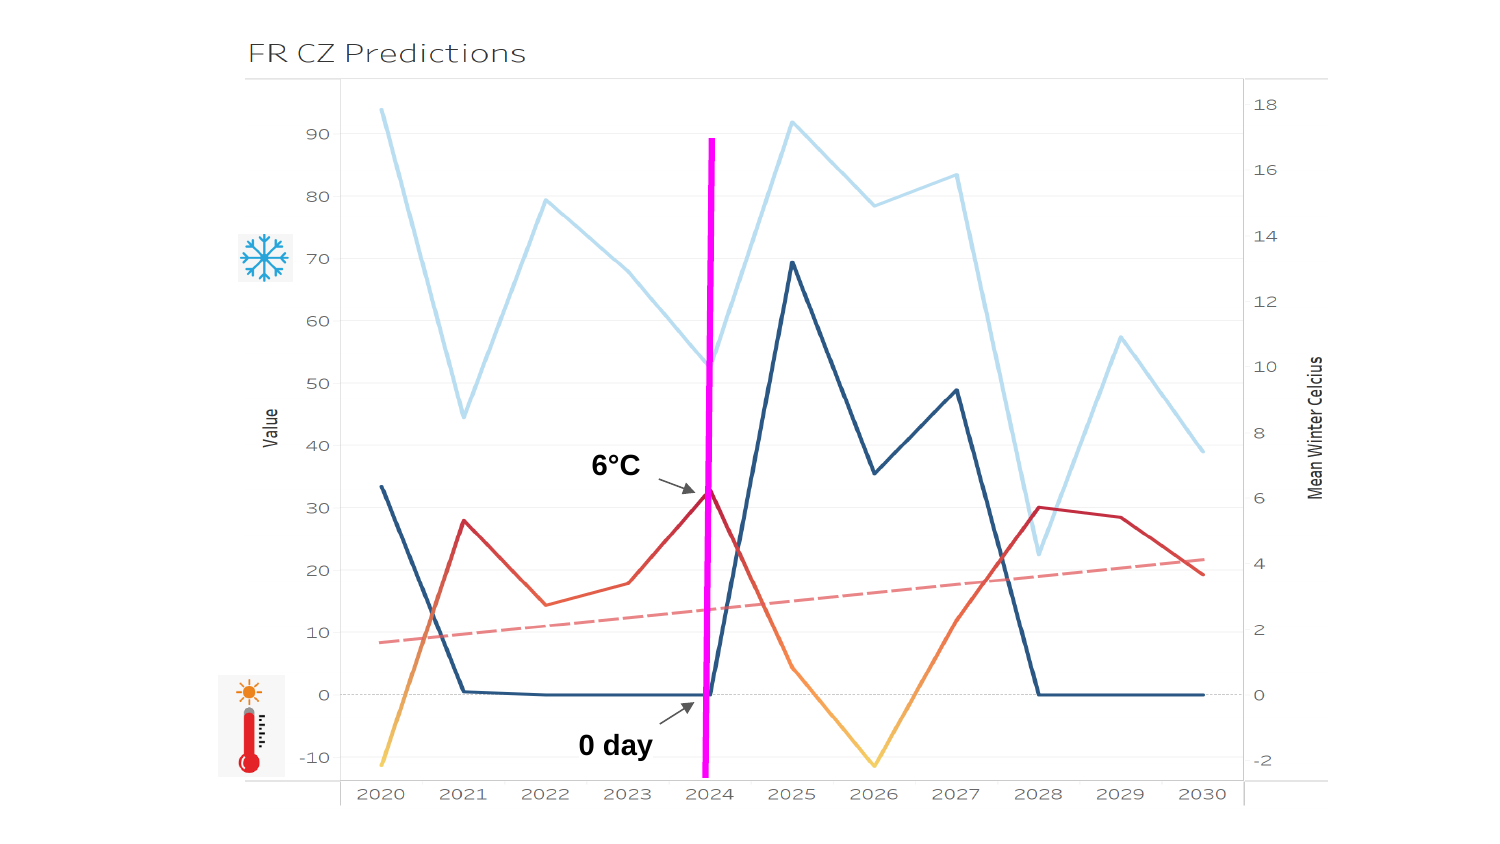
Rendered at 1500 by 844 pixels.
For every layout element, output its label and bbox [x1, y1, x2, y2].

text_box [659, 701, 695, 725]
picture [218, 34, 1328, 810]
text_box [705, 137, 712, 779]
text_box [658, 478, 696, 494]
